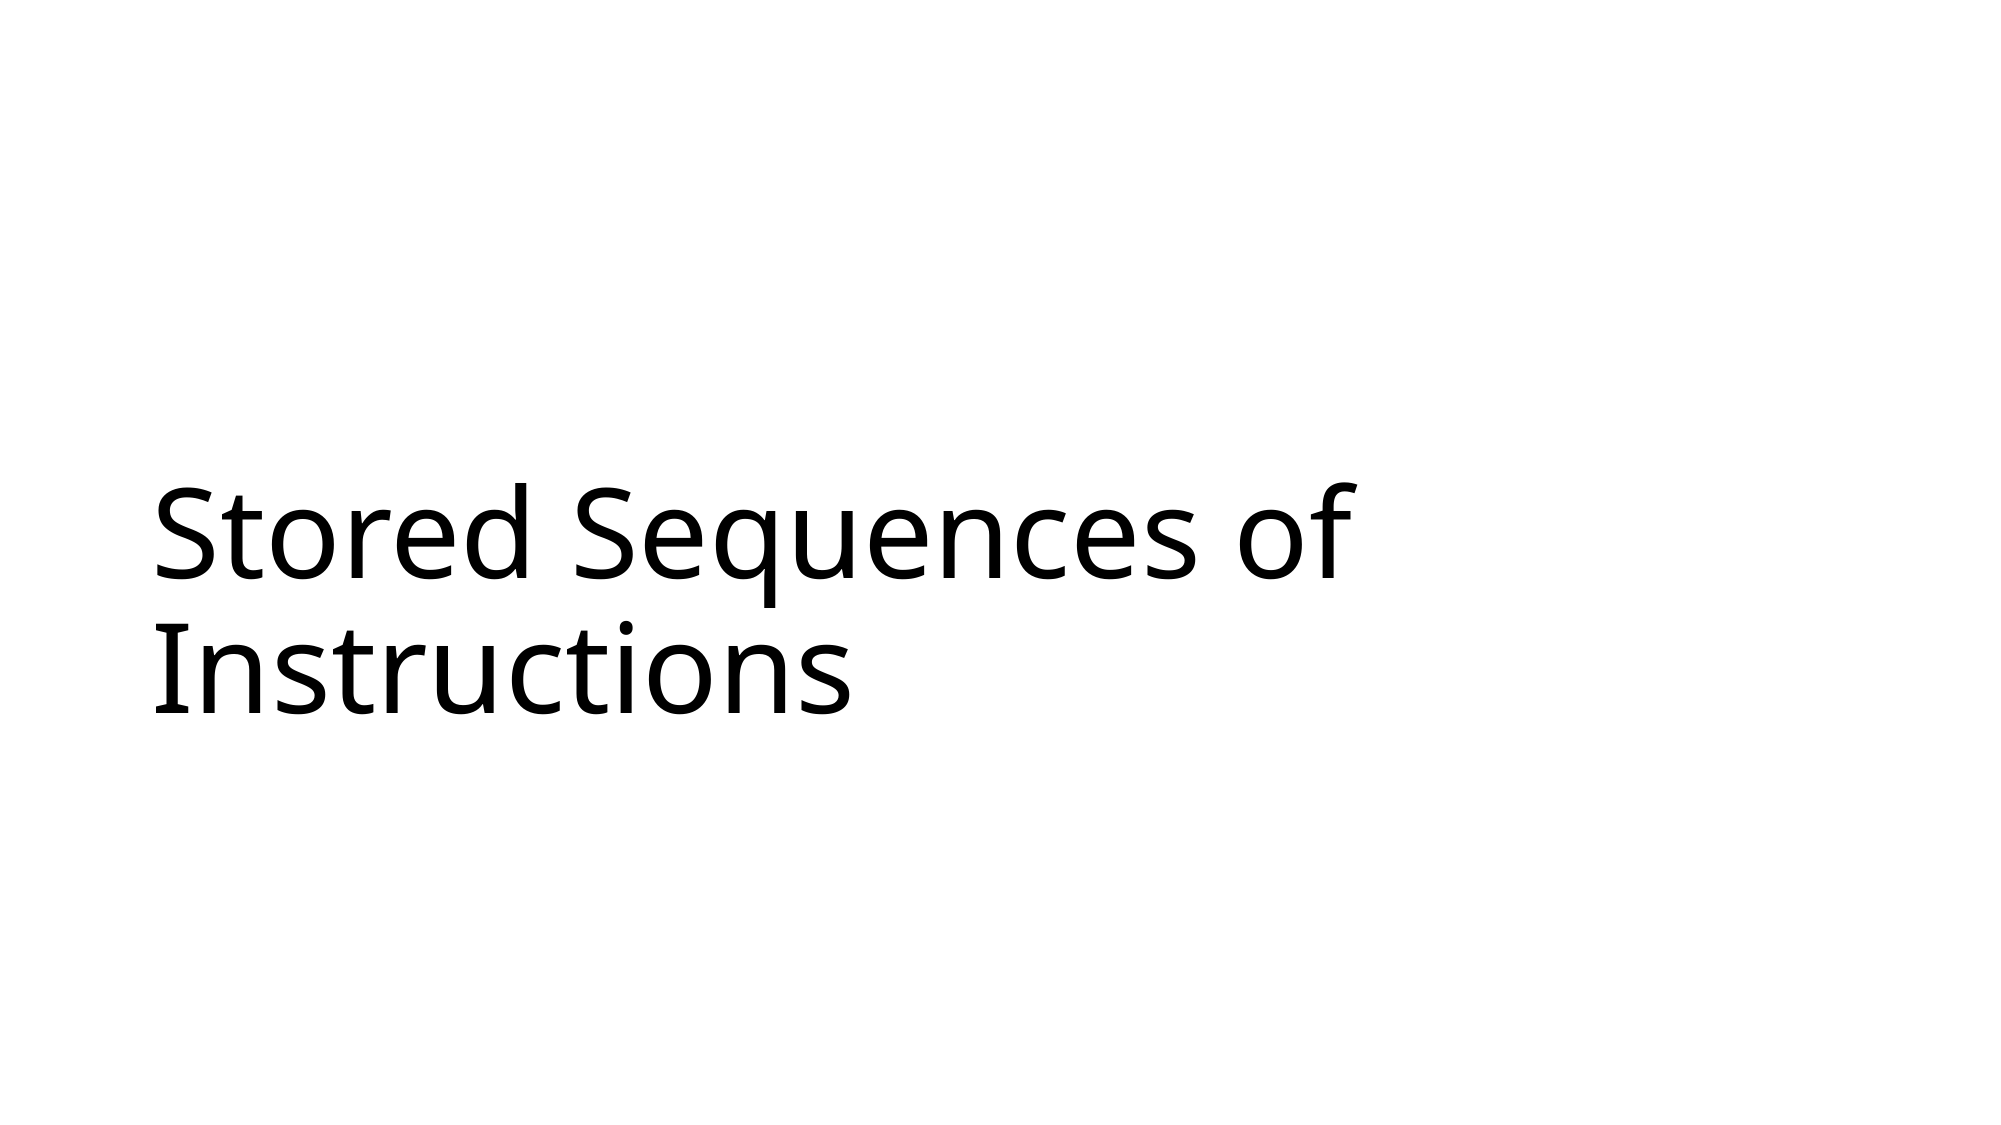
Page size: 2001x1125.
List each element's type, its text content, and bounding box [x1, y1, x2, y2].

title Stored Sequences of Instructions [136, 280, 1862, 749]
